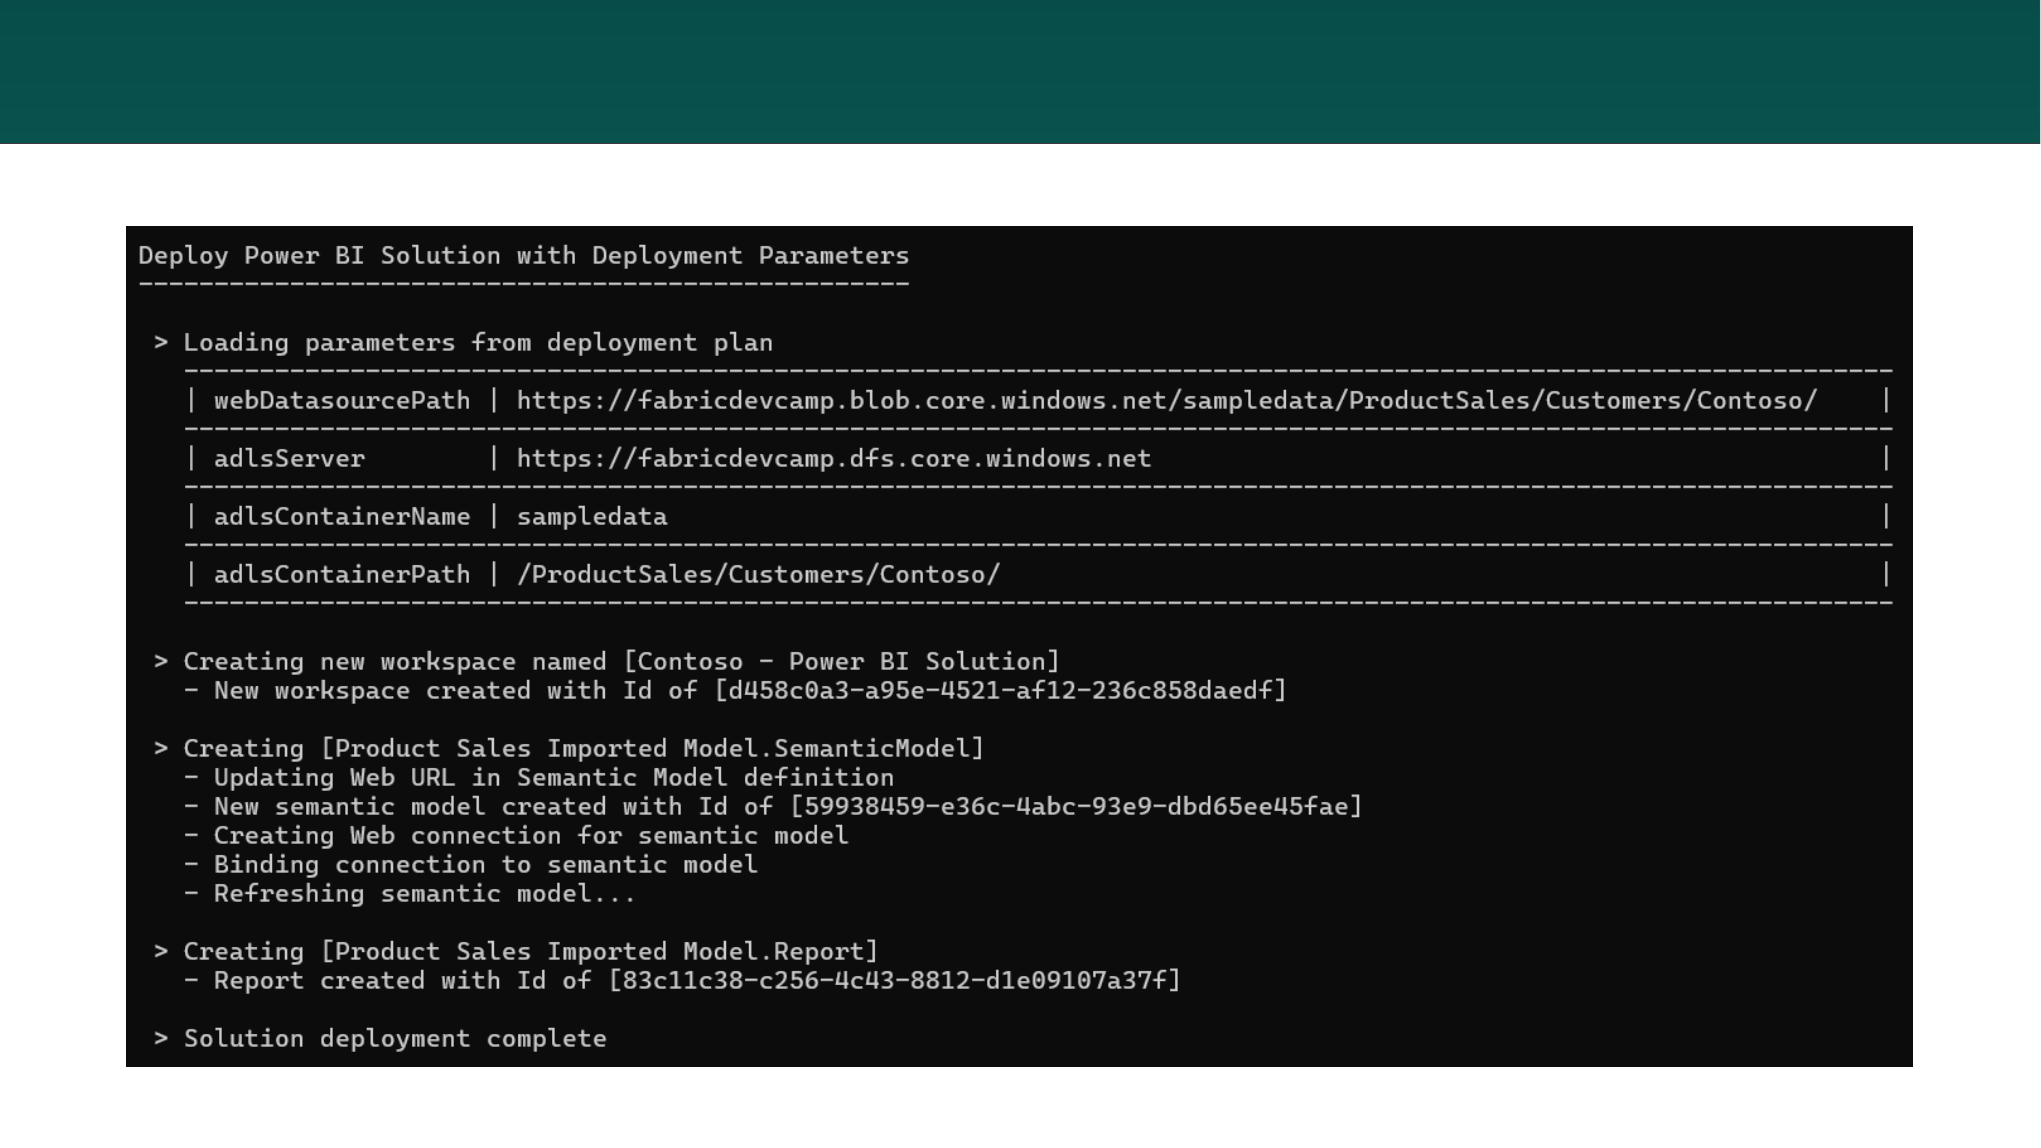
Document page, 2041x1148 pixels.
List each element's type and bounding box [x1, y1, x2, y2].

picture [126, 225, 1913, 1068]
